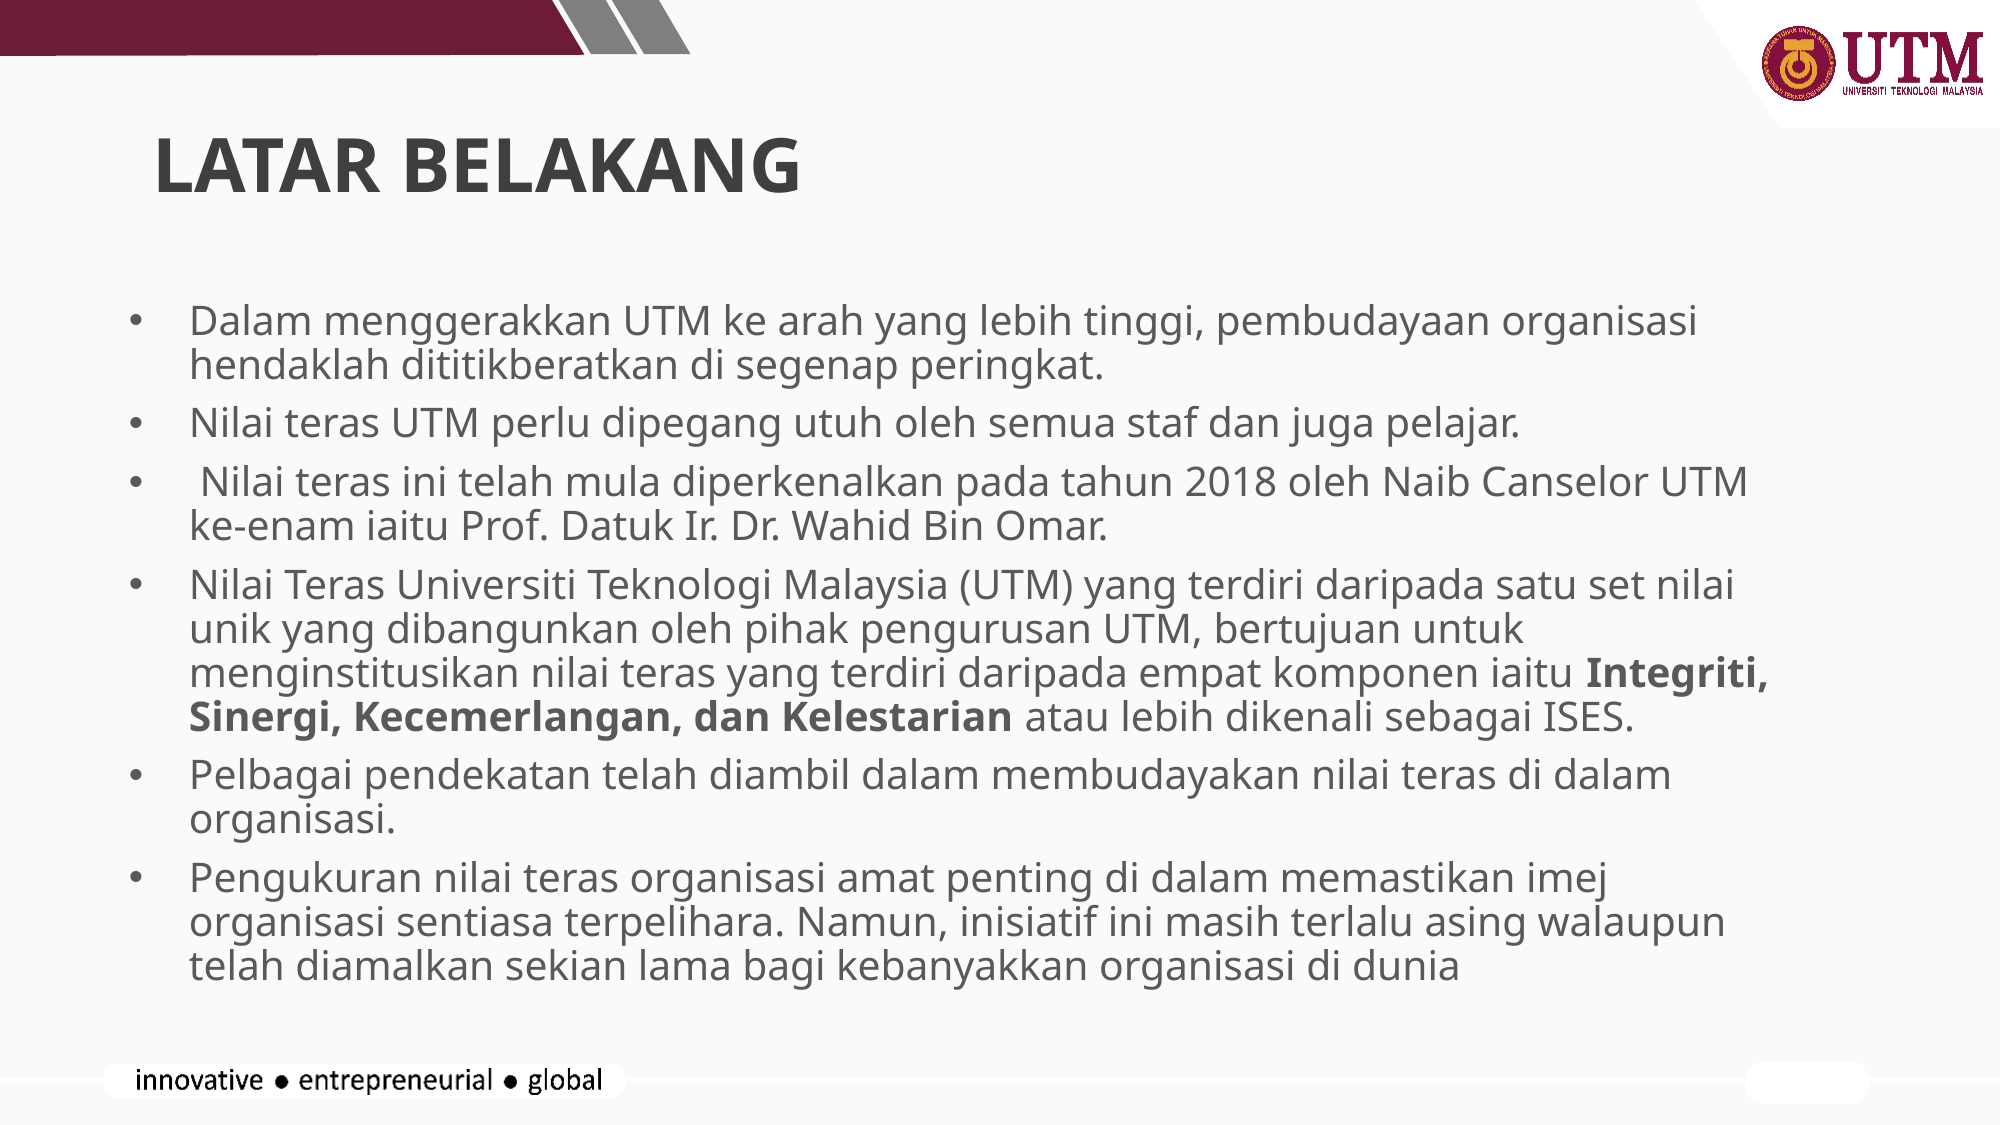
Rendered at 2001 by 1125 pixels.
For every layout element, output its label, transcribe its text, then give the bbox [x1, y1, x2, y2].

picture [137, 1068, 601, 1095]
list Dalam menggerakkan UTM ke arah yang lebih tinggi, pembudayaan organisasi hendaklah dititikberatkan di segenap peringkat. Nilai teras UTM perlu dipegang utuh oleh semua staf dan juga pelajar. Nilai teras ini telah mula diperkenalkan pada tahun 2018 oleh Naib Canselor UTM ke-enam iaitu Prof. Datuk Ir. Dr. Wahid Bin Omar. Nilai Teras Universiti Teknologi Malaysia (UTM) yang terdiri daripada satu set nilai unik yang dibangunkan oleh pihak pengurusan UTM, bertujuan untuk menginstitusikan nilai teras yang terdiri daripada empat komponen iaitu Integriti, Sinergi, Kecemerlangan, dan Kelestarian atau lebih dikenali sebagai ISES. Pelbagai pendekatan telah diambil dalam membudayakan nilai teras di dalam organisasi. Pengukuran nilai teras organisasi amat penting di dalam memastikan imej organisasi sentiasa terpelihara. Namun, inisiatif ini masih terlalu asing walaupun telah diamalkan sekian lama bagi kebanyakkan organisasi di dunia [106, 292, 1832, 1007]
picture [1762, 26, 1983, 101]
title LATAR BELAKANG [137, 59, 1863, 278]
